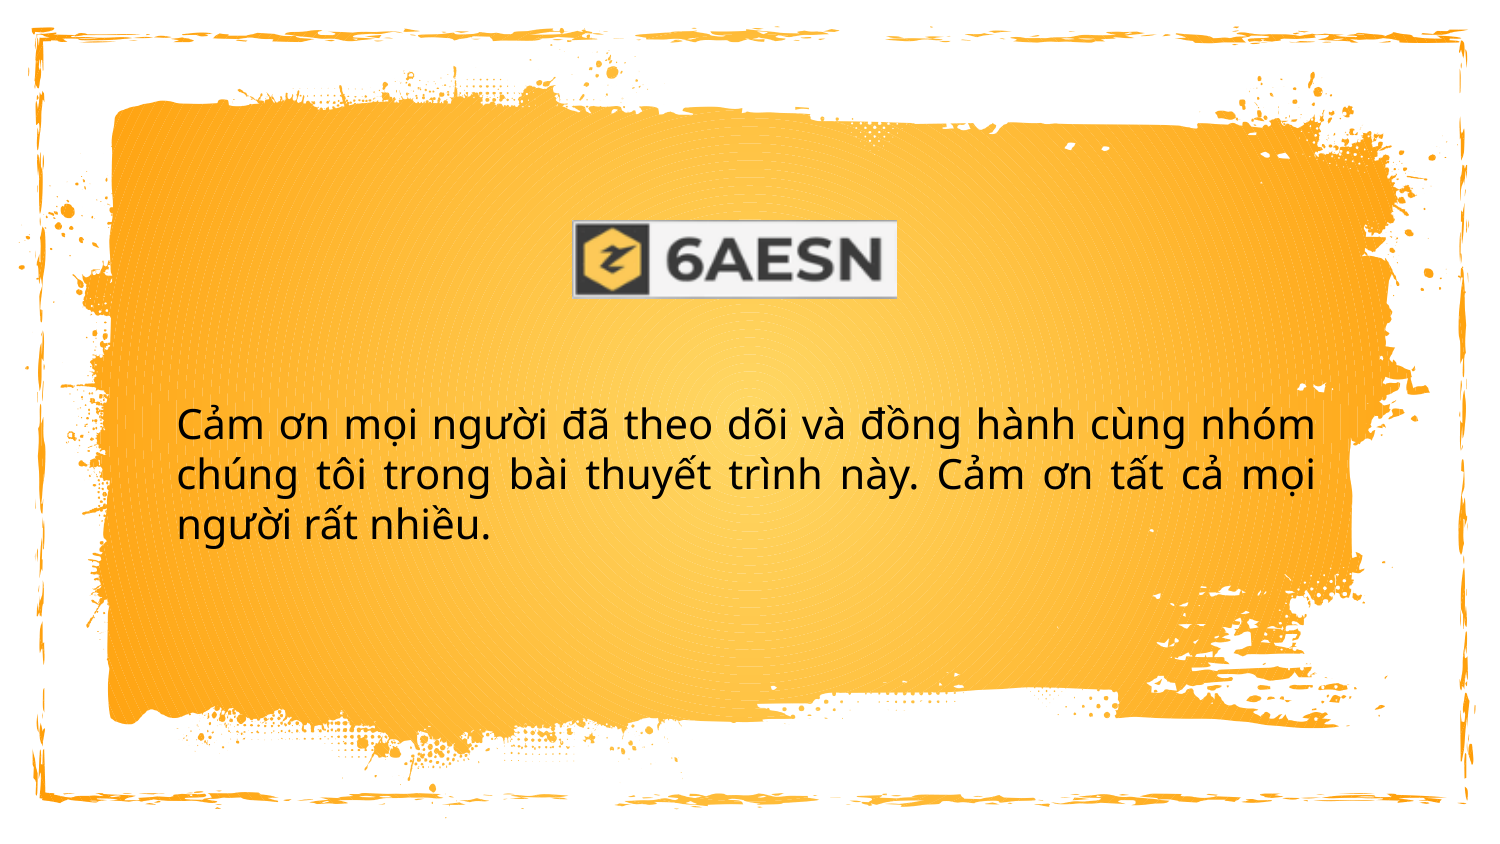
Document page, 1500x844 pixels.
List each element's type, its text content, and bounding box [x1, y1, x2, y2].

text_box Cảm ơn mọi người đã theo dõi và đồng hành cùng nhóm chúng tôi trong bài thuyết trình này. Cảm ơn tất cả mọi người rất nhiều. [176, 397, 1317, 503]
picture [0, 0, 1500, 844]
